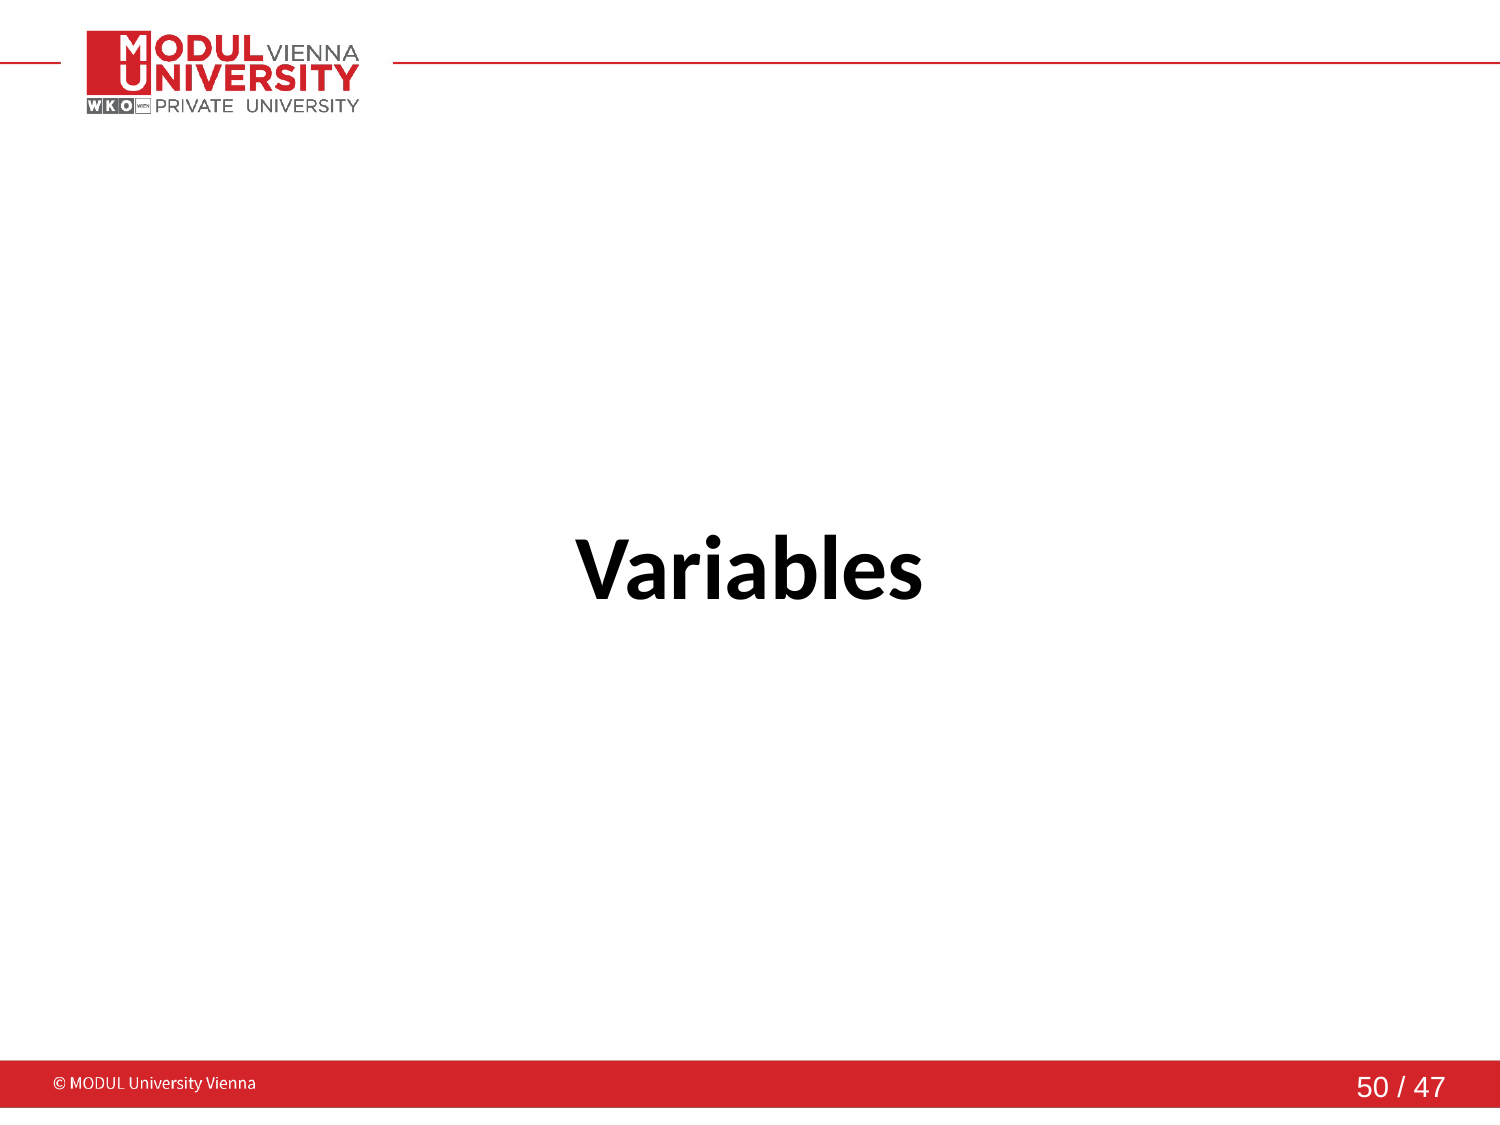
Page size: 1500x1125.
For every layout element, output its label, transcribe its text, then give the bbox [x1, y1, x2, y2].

list [375, 55, 1425, 135]
picture [0, 0, 1500, 1125]
title Variables [75, 468, 1425, 657]
